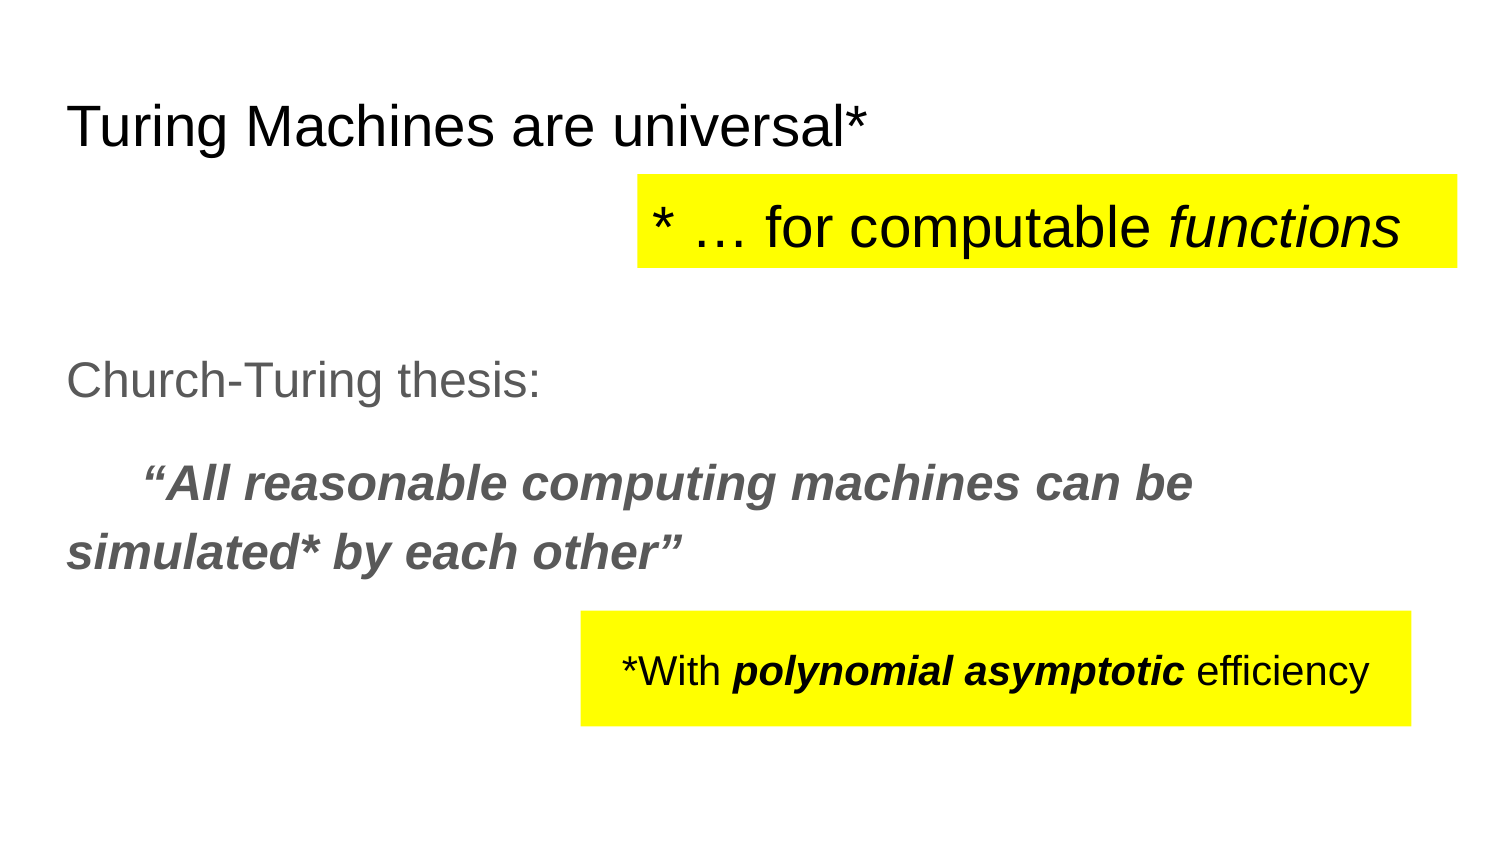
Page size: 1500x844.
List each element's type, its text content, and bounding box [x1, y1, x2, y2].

title Turing Machines are universal* [51, 72, 1449, 167]
text_box * … for computable functions [637, 174, 1458, 268]
list Church-Turing thesis: “All reasonable computing machines can be simulated* by each other” [51, 230, 1449, 679]
text_box *With polynomial asymptotic efficiency [580, 610, 1412, 727]
